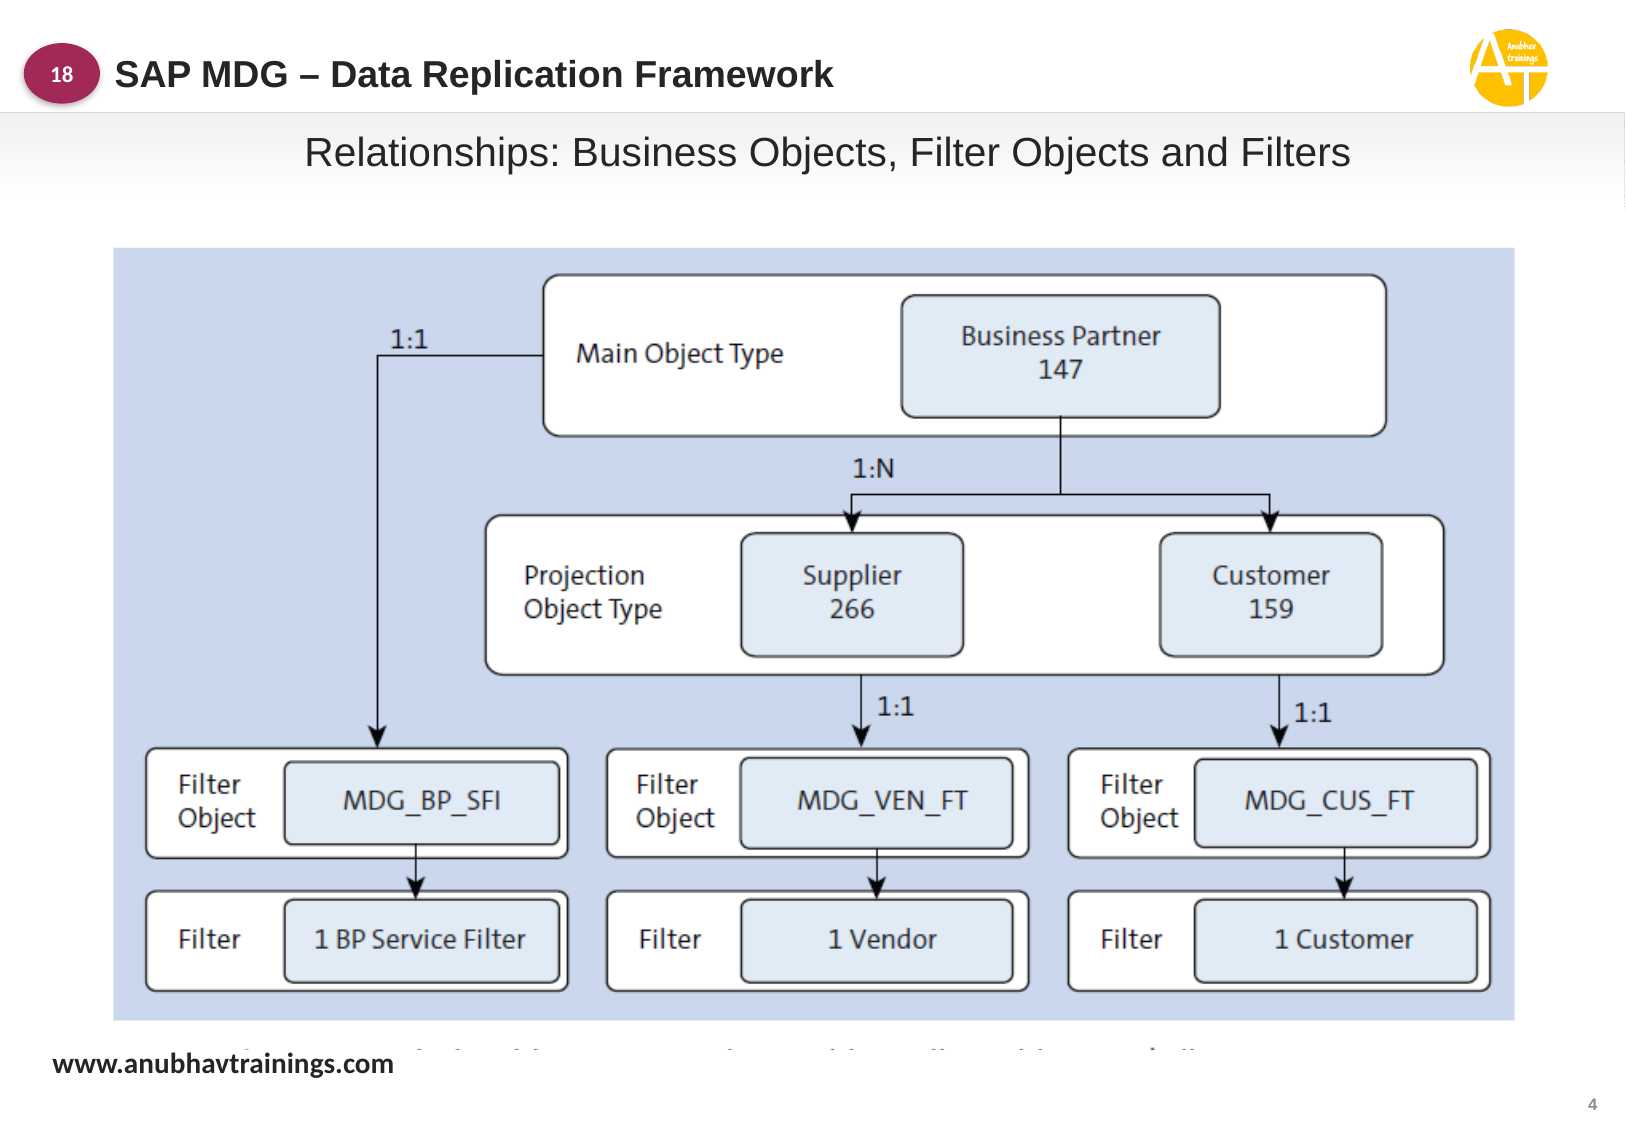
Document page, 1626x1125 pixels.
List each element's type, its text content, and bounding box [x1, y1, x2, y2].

title Relationships: Business Objects, Filter Objects and Filters [45, 124, 1610, 314]
picture [99, 224, 1538, 1051]
picture [1462, 24, 1552, 112]
picture [0, 113, 1625, 210]
text_box 18 [23, 42, 101, 105]
text_box SAP MDG – Data Replication Framework [99, 42, 1438, 103]
